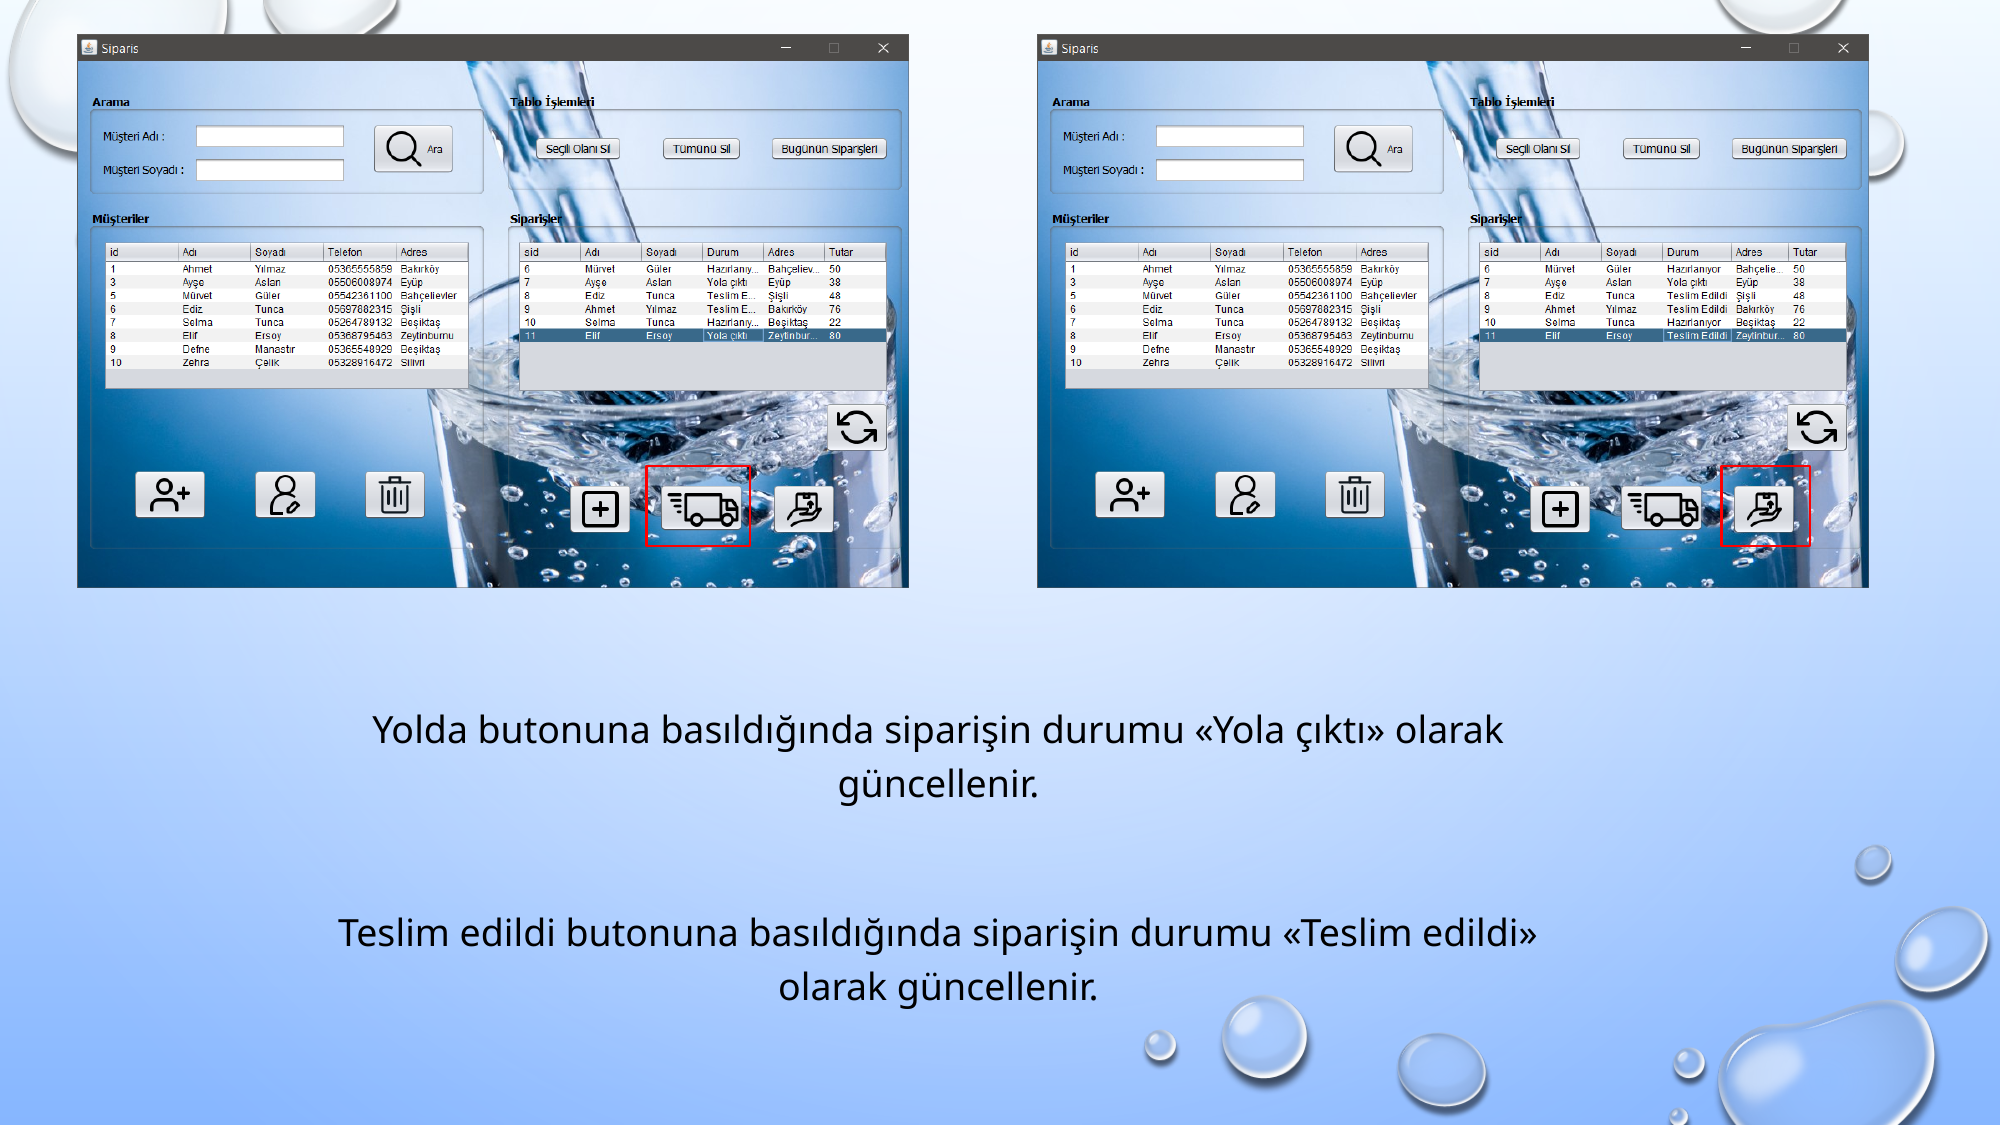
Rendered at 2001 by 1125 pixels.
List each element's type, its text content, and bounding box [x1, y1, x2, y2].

list Yolda butonuna basıldığında siparişin durumu «Yola çıktı» olarak güncellenir. Teslim edildi butonuna basıldığında siparişin durumu «Teslim edildi» olarak güncellenir. [306, 623, 1572, 1091]
picture [0, 0, 2000, 1125]
